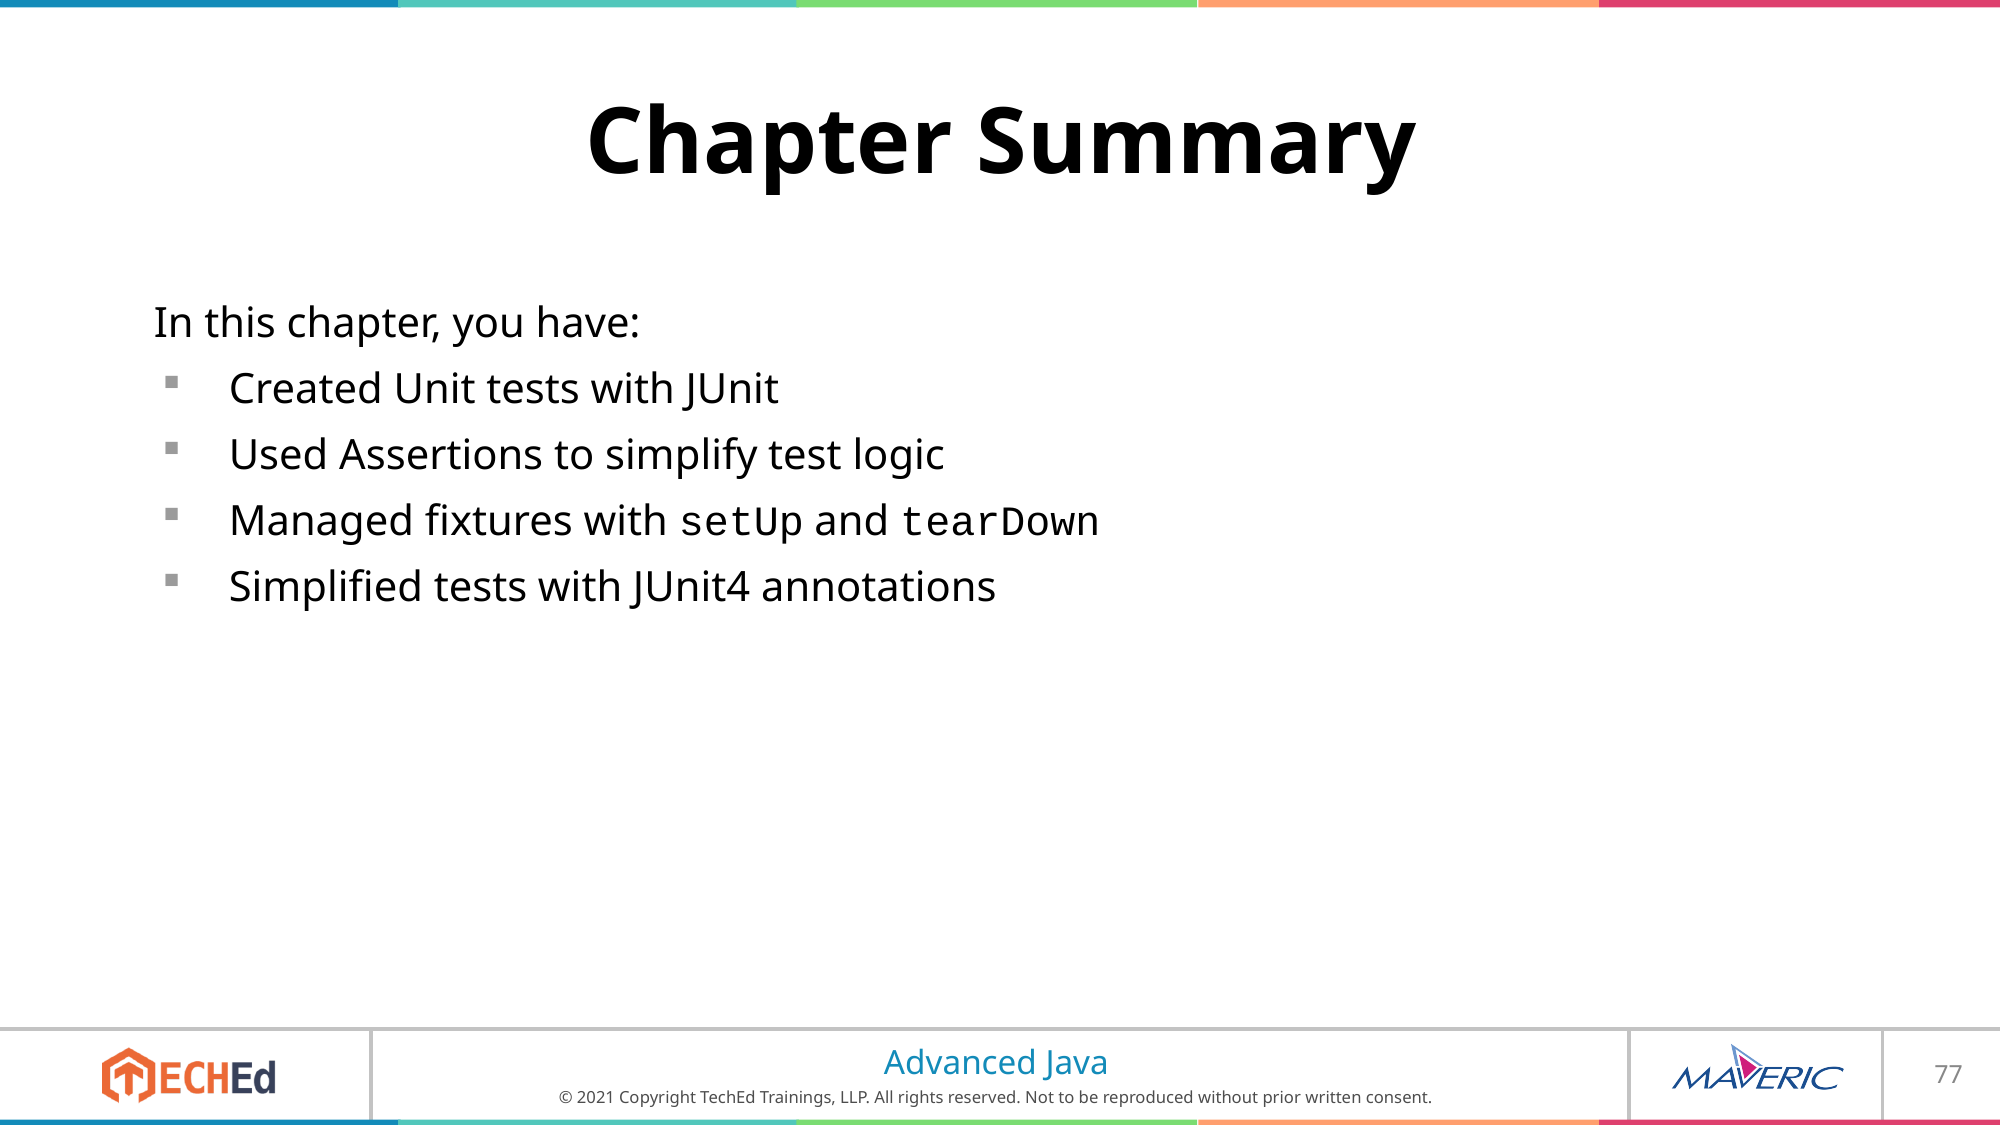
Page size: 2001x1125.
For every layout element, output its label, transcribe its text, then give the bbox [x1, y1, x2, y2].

picture [1662, 1018, 1852, 1119]
title Chapter Summary [138, 68, 1864, 219]
list In this chapter, you have: Created Unit tests with JUnit Used Assertions to simplify test logic Managed fixtures with setUp and tearDown Simplified tests with JUnit4 annotations [138, 294, 1864, 965]
picture [102, 1047, 276, 1110]
